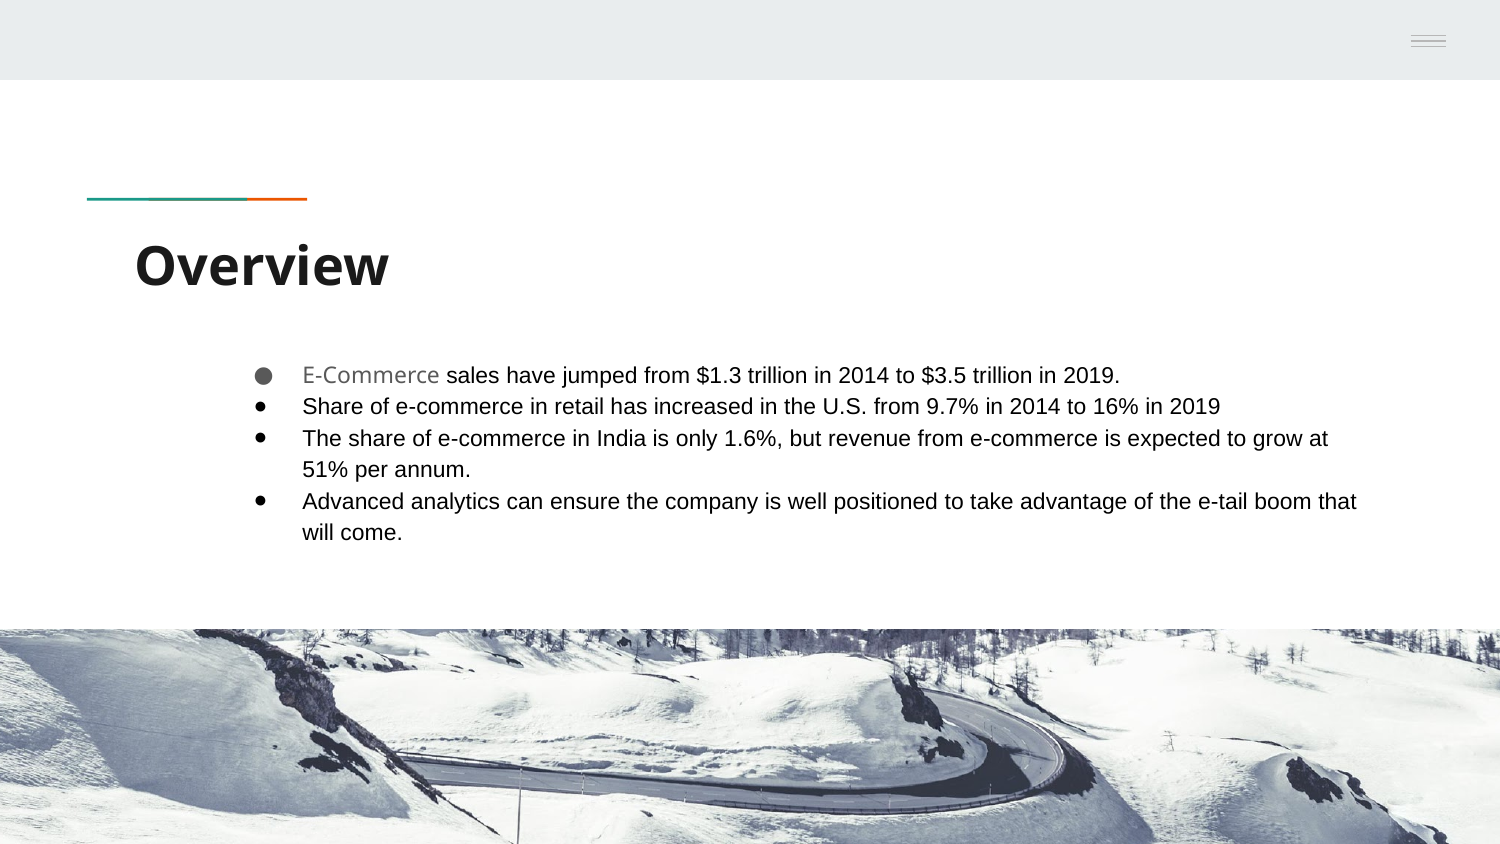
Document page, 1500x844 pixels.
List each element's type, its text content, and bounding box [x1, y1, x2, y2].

title Overview [119, 216, 1381, 305]
list E-Commerce sales have jumped from $1.3 trillion in 2014 to $3.5 trillion in 2019. Share of e-commerce in retail has increased in the U.S. from 9.7% in 2014 to 16% in 2019 The share of e-commerce in India is only 1.6%, but revenue from e-commerce is expected to grow at 51% per annum. Advanced analytics can ensure the company is well positioned to take advantage of the e-tail boom that will come. [212, 341, 1381, 559]
picture [0, 628, 1500, 844]
